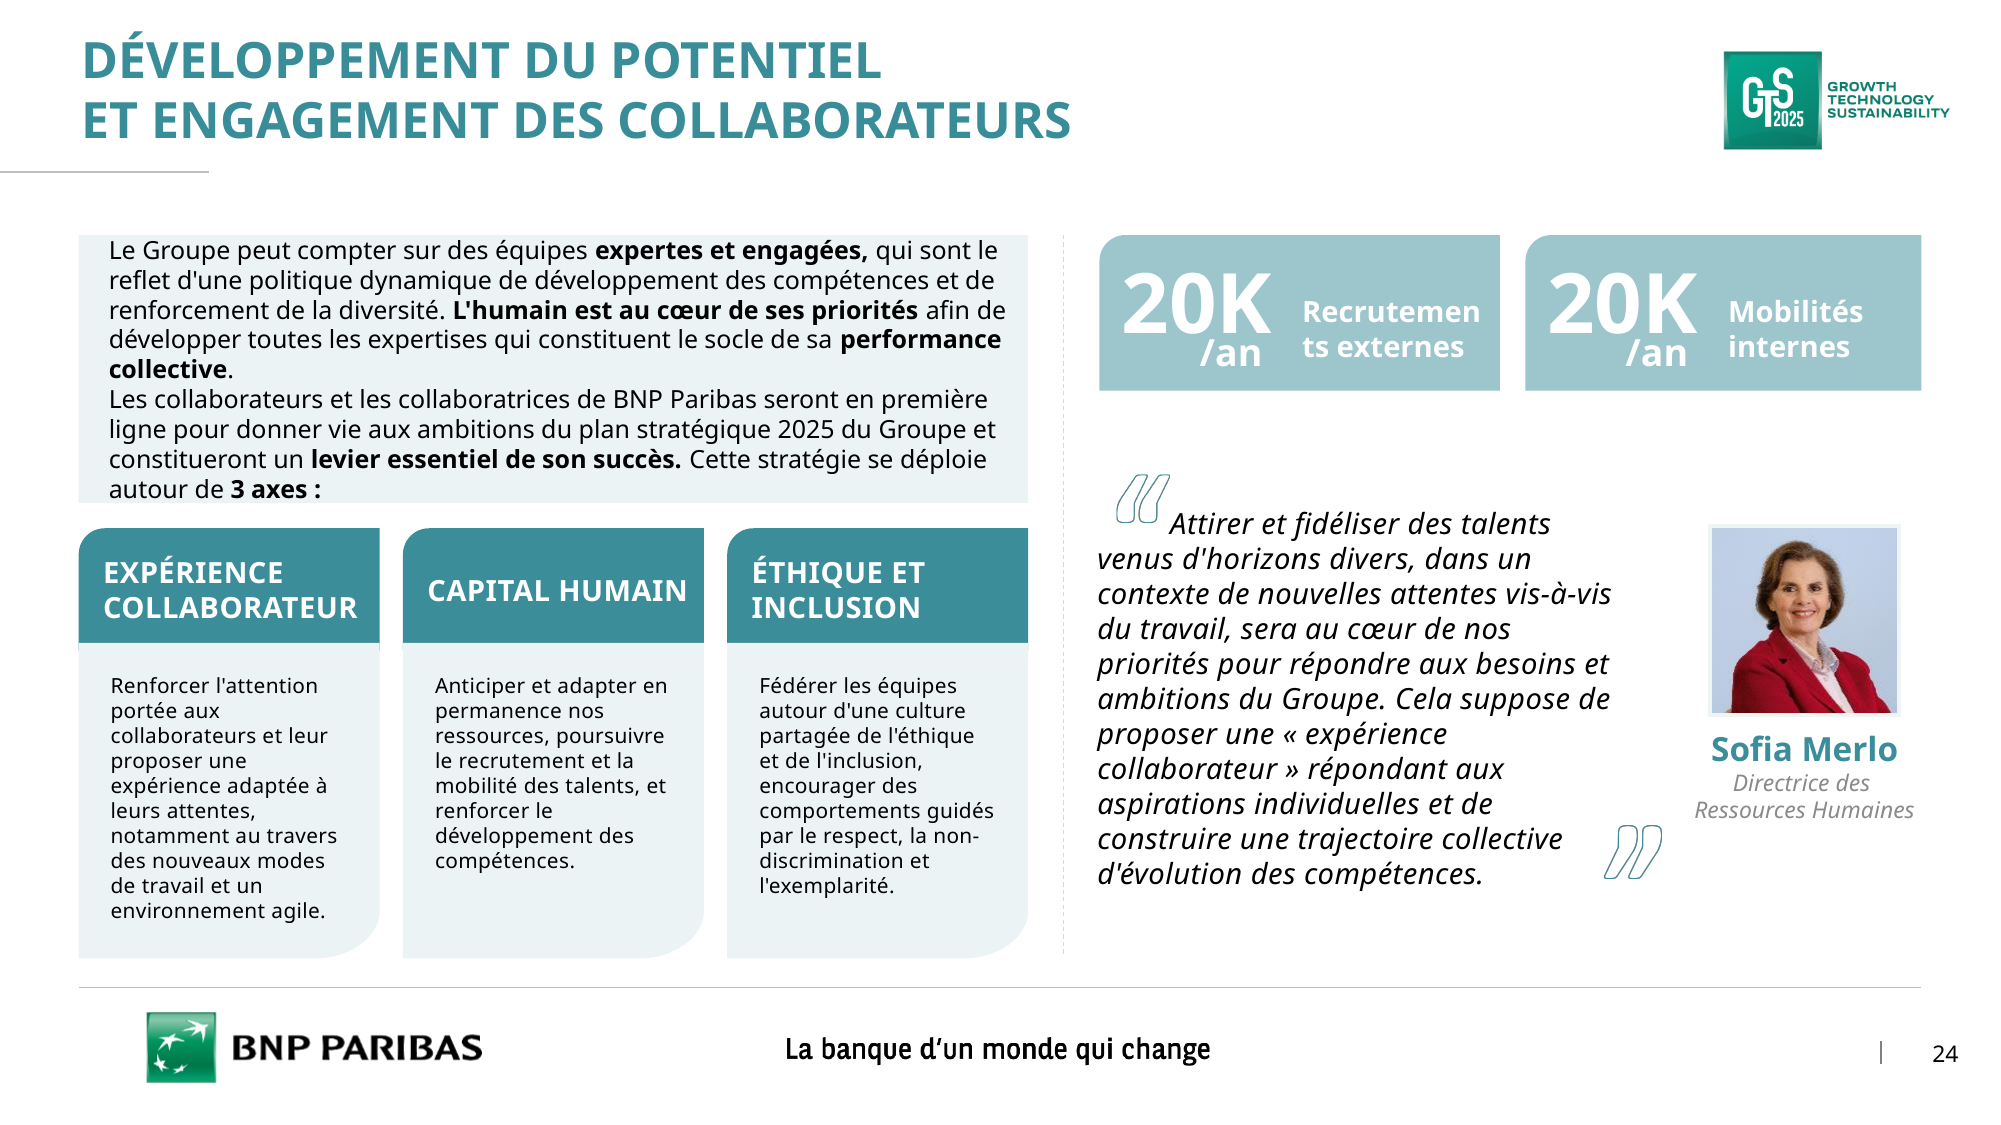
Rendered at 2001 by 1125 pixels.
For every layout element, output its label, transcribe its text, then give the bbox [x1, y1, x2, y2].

picture [1603, 825, 1662, 880]
text_box ÉTHIQUE ET INCLUSION [726, 527, 1030, 641]
picture [1710, 32, 1973, 172]
text_box CAPITAL HUMAIN [401, 527, 705, 641]
text_box Mobilités internes [1524, 234, 1923, 392]
text_box Le Groupe peut compter sur des équipes expertes et engagées, qui sont le reflet d'une politique dynamique de développement des compétences et de renforcement de la diversité. L'humain est au cœur de ses priorités afin de développer toutes les expertises qui constituent le socle de sa performance collective. Les collaborateurs et les collaboratrices de BNP Paribas seront en première ligne pour donner vie aux ambitions du plan stratégique 2025 du Groupe et constitueront un levier essentiel de son succès. Cette stratégie se déploie autour de 3 axes : [78, 234, 1029, 504]
text_box Fédérer les équipes autour d'une culture partagée de l'éthique et de l'inclusion, encourager des comportements guidés par le respect, la non-discrimination et l'exemplarité. [726, 641, 1030, 960]
picture [143, 1010, 487, 1088]
picture [1712, 528, 1898, 713]
text_box Recrutements externes [1098, 234, 1501, 392]
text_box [1542, 242, 1704, 375]
text_box EXPÉRIENCE COLLABORATEUR [77, 527, 381, 641]
text_box Attirer et fidéliser des talents venus d'horizons divers, dans un contexte de nouvelles attentes vis-à-vis du travail, sera au cœur de nos priorités pour répondre aux besoins et ambitions du Groupe. Cela suppose de proposer une « expérience collaborateur » répondant aux aspirations individuelles et de construire une trajectoire collective d'évolution des compétences. [1095, 503, 1630, 890]
text_box Sofia Merlo Directrice des Ressources Humaines [1670, 728, 1940, 824]
picture [1116, 474, 1170, 523]
picture [784, 1031, 1216, 1069]
text_box Développement du potentiel et engagement des collaborateurs [75, 31, 1874, 149]
text_box Renforcer l'attention portée aux collaborateurs et leur proposer une expérience adaptée à leurs attentes, notamment au travers des nouveaux modes de travail et un environnement agile. [77, 641, 381, 960]
text_box Anticiper et adapter en permanence nos ressources, poursuivre le recrutement et la mobilité des talents, et renforcer le développement des compétences. [401, 641, 705, 960]
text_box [1116, 242, 1278, 375]
